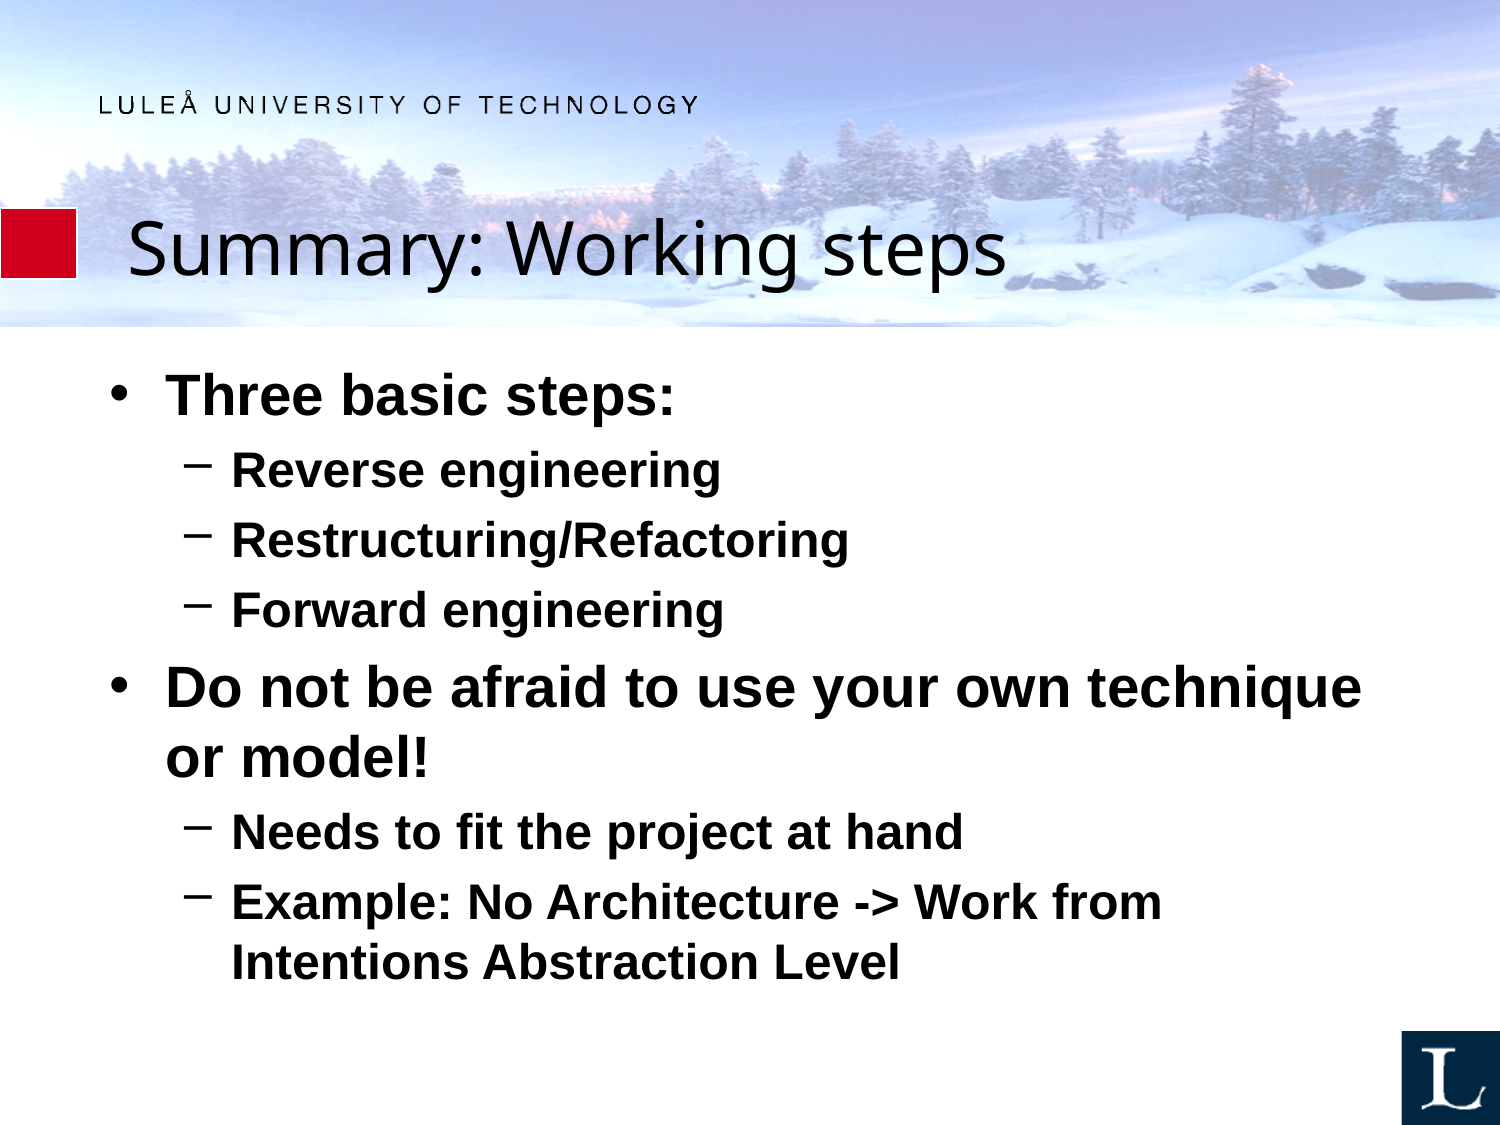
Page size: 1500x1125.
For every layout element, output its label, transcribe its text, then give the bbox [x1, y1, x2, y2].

picture [100, 90, 697, 114]
title Summary: Working steps [111, 160, 1412, 330]
list Three basic steps: Reverse engineering Restructuring/Refactoring Forward engineering Do not be afraid to use your own technique or model! Needs to fit the project at hand Example: No Architecture -> Work from Intentions Abstraction Level [94, 350, 1412, 975]
picture [1399, 1031, 1500, 1125]
